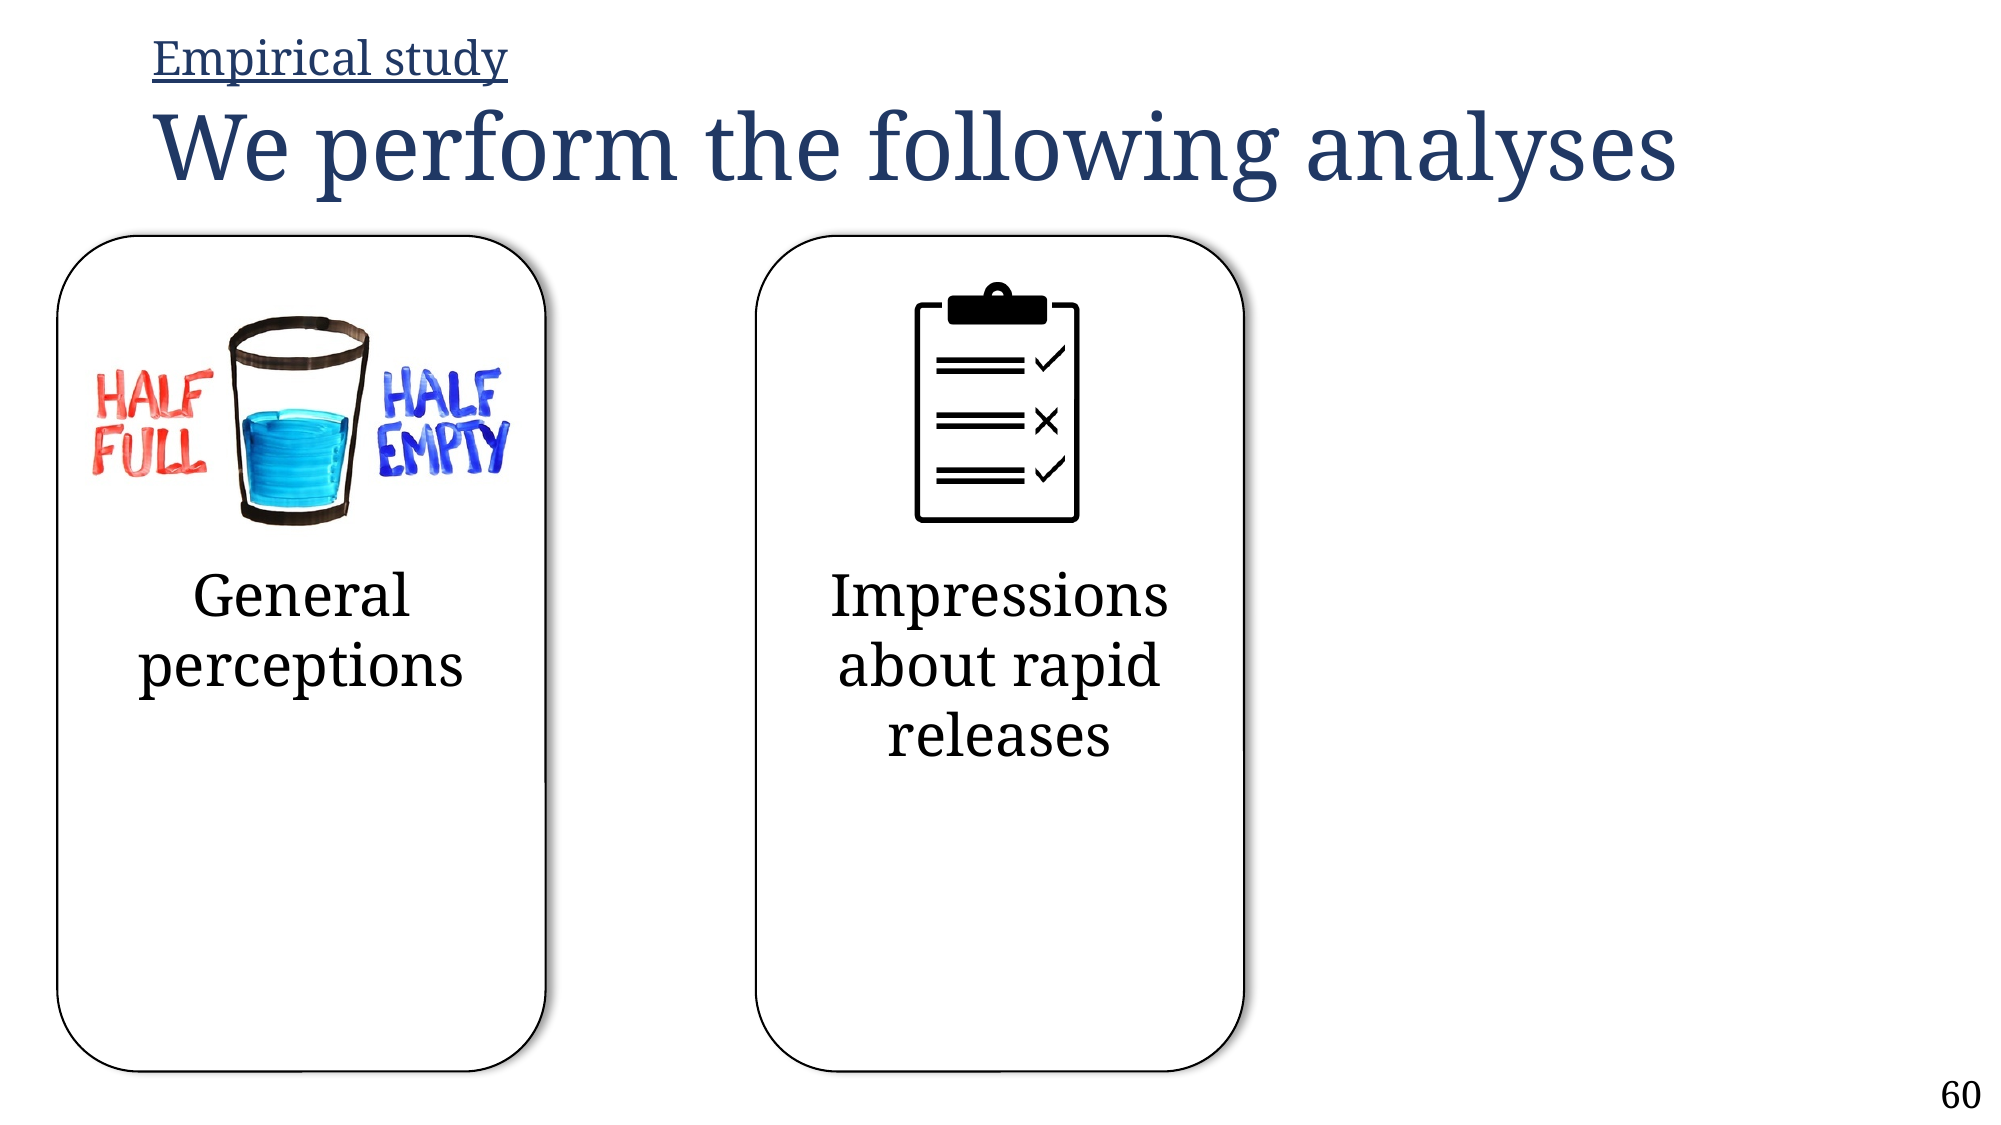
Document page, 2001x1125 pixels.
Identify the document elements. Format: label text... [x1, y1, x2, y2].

text_box Impressions about rapid releases [755, 550, 1244, 776]
picture [859, 268, 1141, 550]
text_box 60 [1925, 1063, 2000, 1124]
text_box General perceptions [57, 550, 546, 706]
text_box [754, 234, 1246, 1073]
title We perform the following analyses [137, 94, 1863, 329]
text_box [56, 234, 547, 1073]
picture [72, 292, 531, 551]
list Empirical study [137, 27, 1863, 94]
